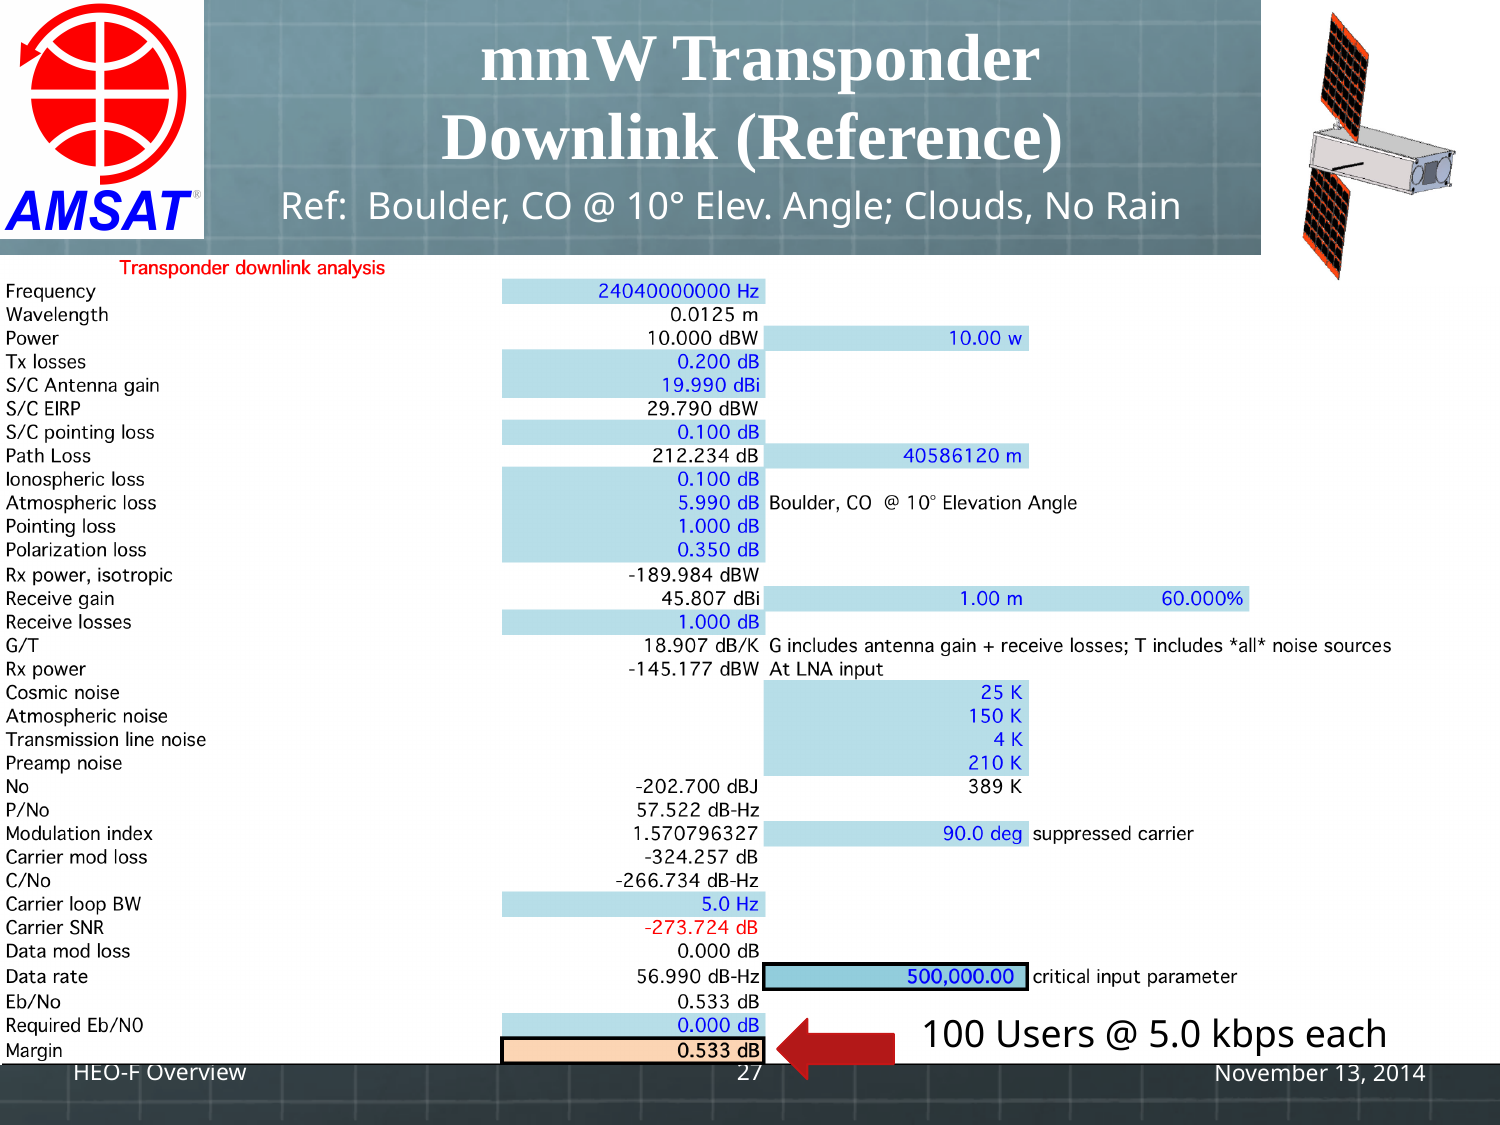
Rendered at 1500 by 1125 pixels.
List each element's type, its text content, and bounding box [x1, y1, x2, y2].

text_box mmW Transponder Downlink (Reference) [236, 0, 1237, 230]
text_box Ref: Boulder, CO @ 10° Elev. Angle; Clouds, No Rain [265, 174, 1198, 232]
picture [0, 0, 1500, 1125]
